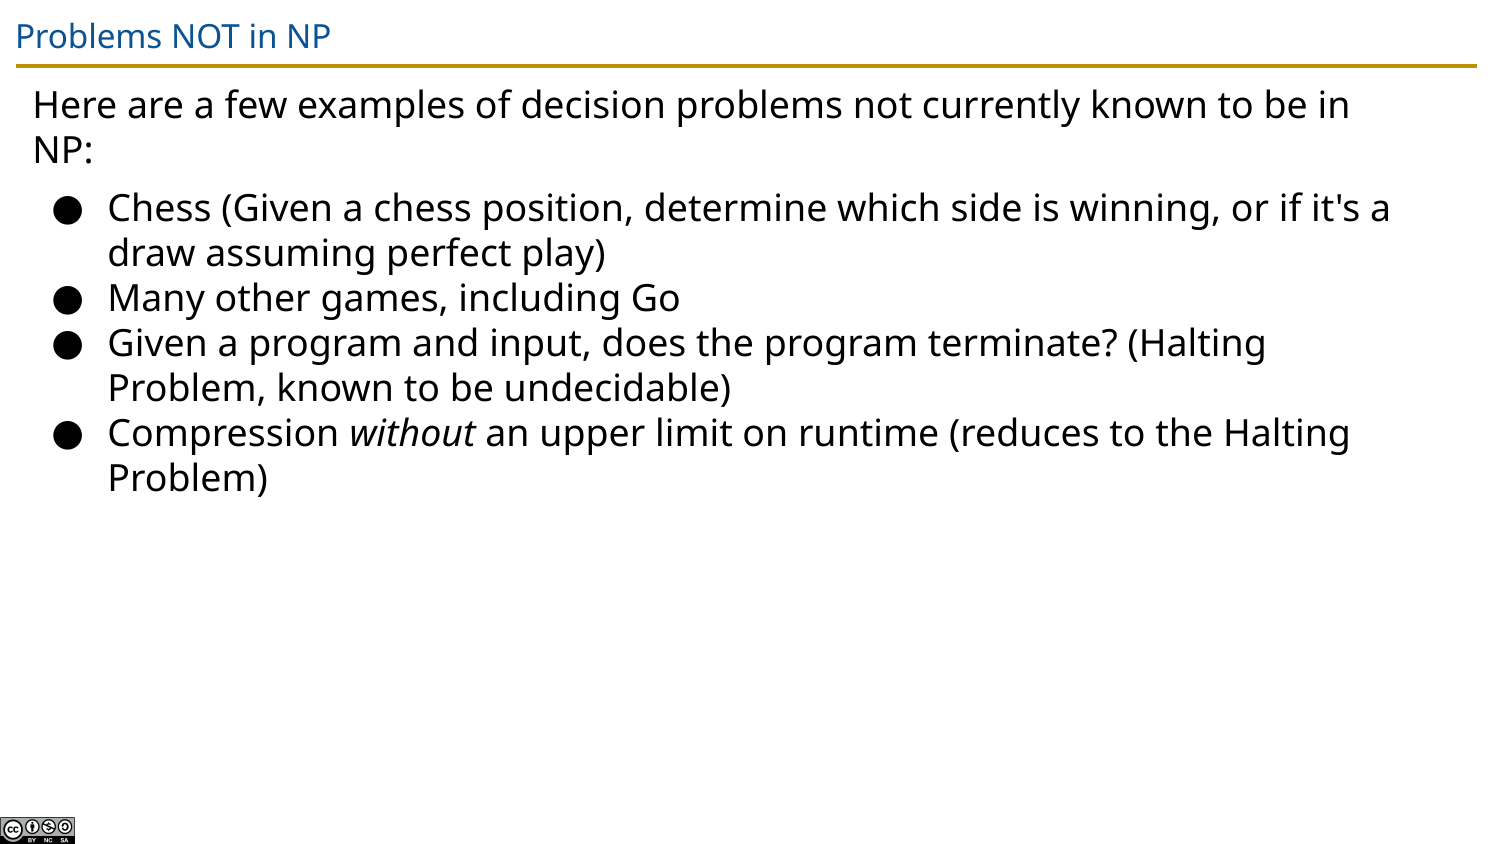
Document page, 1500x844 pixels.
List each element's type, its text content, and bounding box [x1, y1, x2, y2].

list Here are a few examples of decision problems not currently known to be in NP: Chess (Given a chess position, determine which side is winning, or if it's a draw assuming perfect play) Many other games, including Go Given a program and input, does the program terminate? (Halting Problem, known to be undecidable) Compression without an upper limit on runtime (reduces to the Halting Problem) [17, 65, 1416, 627]
title Problems NOT in NP [0, 0, 1398, 65]
picture [0, 817, 75, 844]
